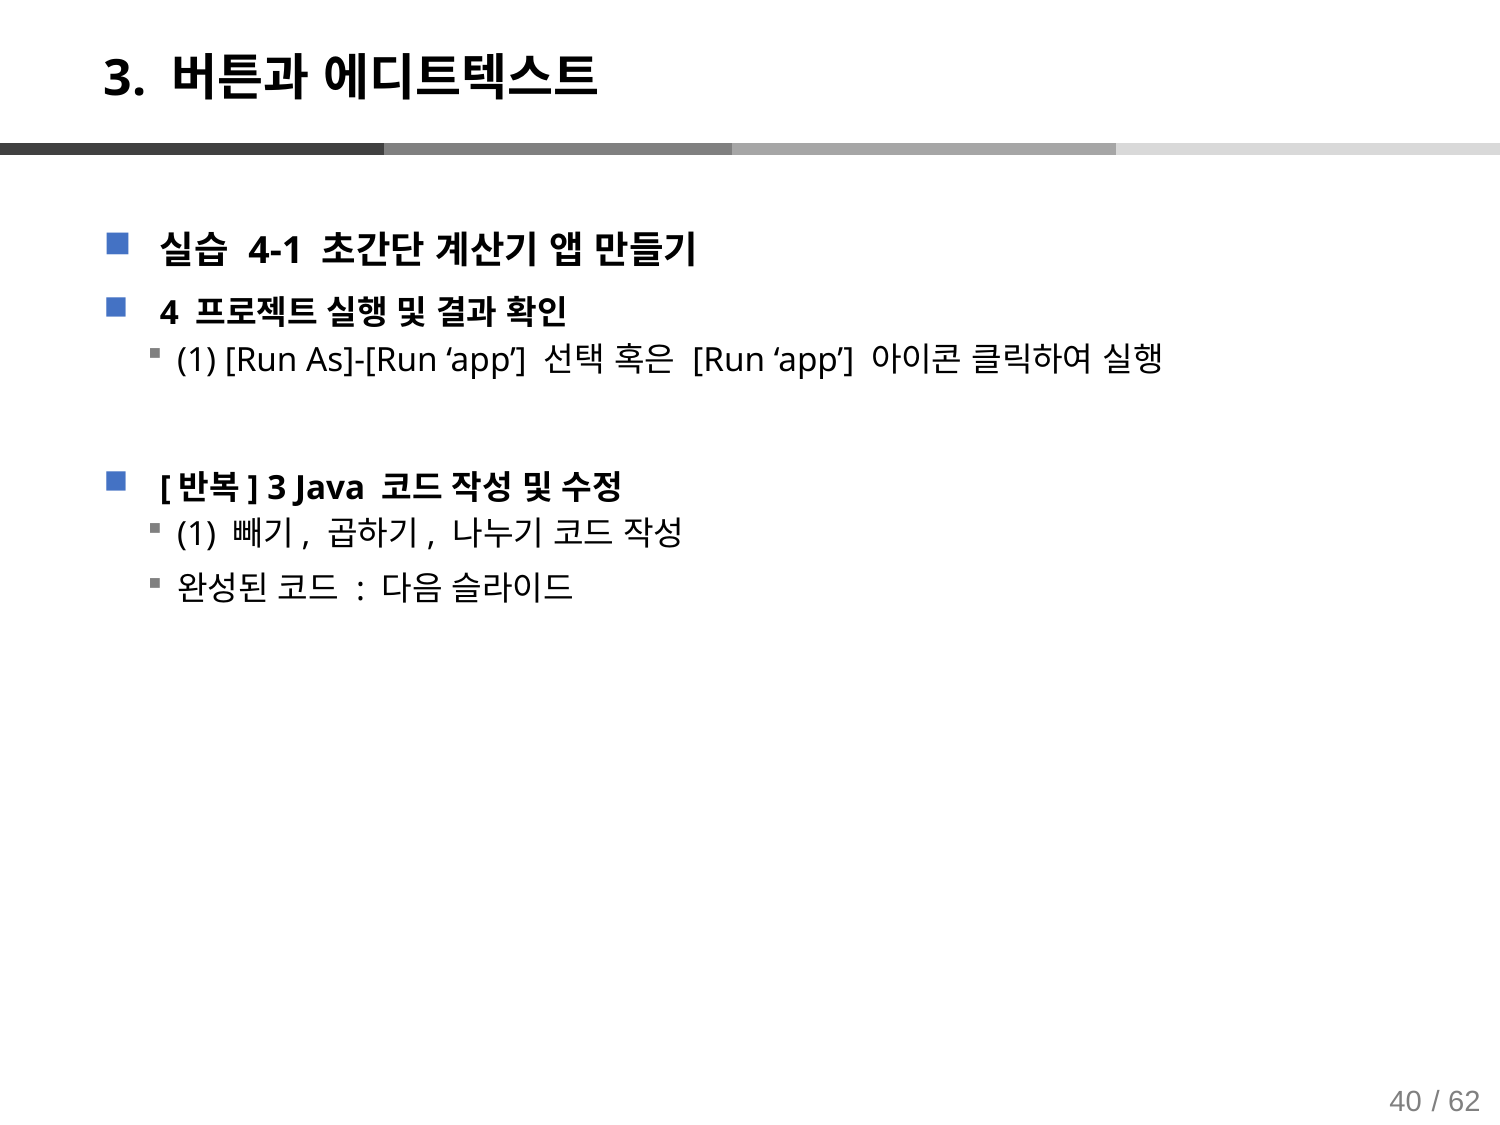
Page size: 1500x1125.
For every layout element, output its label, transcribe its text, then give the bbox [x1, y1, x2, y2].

list 실습 4-1 초간단 계산기 앱 만들기 4 프로젝트 실행 및 결과 확인 (1) [Run As]-[Run ‘app’] 선택 혹은 [Run ‘app’] 아이콘 클릭하여 실행 [반복] 3 Java 코드 작성 및 수정 (1) 빼기, 곱하기, 나누기 코드 작성 완성된 코드 : 다음 슬라이드 [88, 196, 1436, 1083]
title 3. 버튼과 에디트텍스트 [88, 30, 1211, 121]
